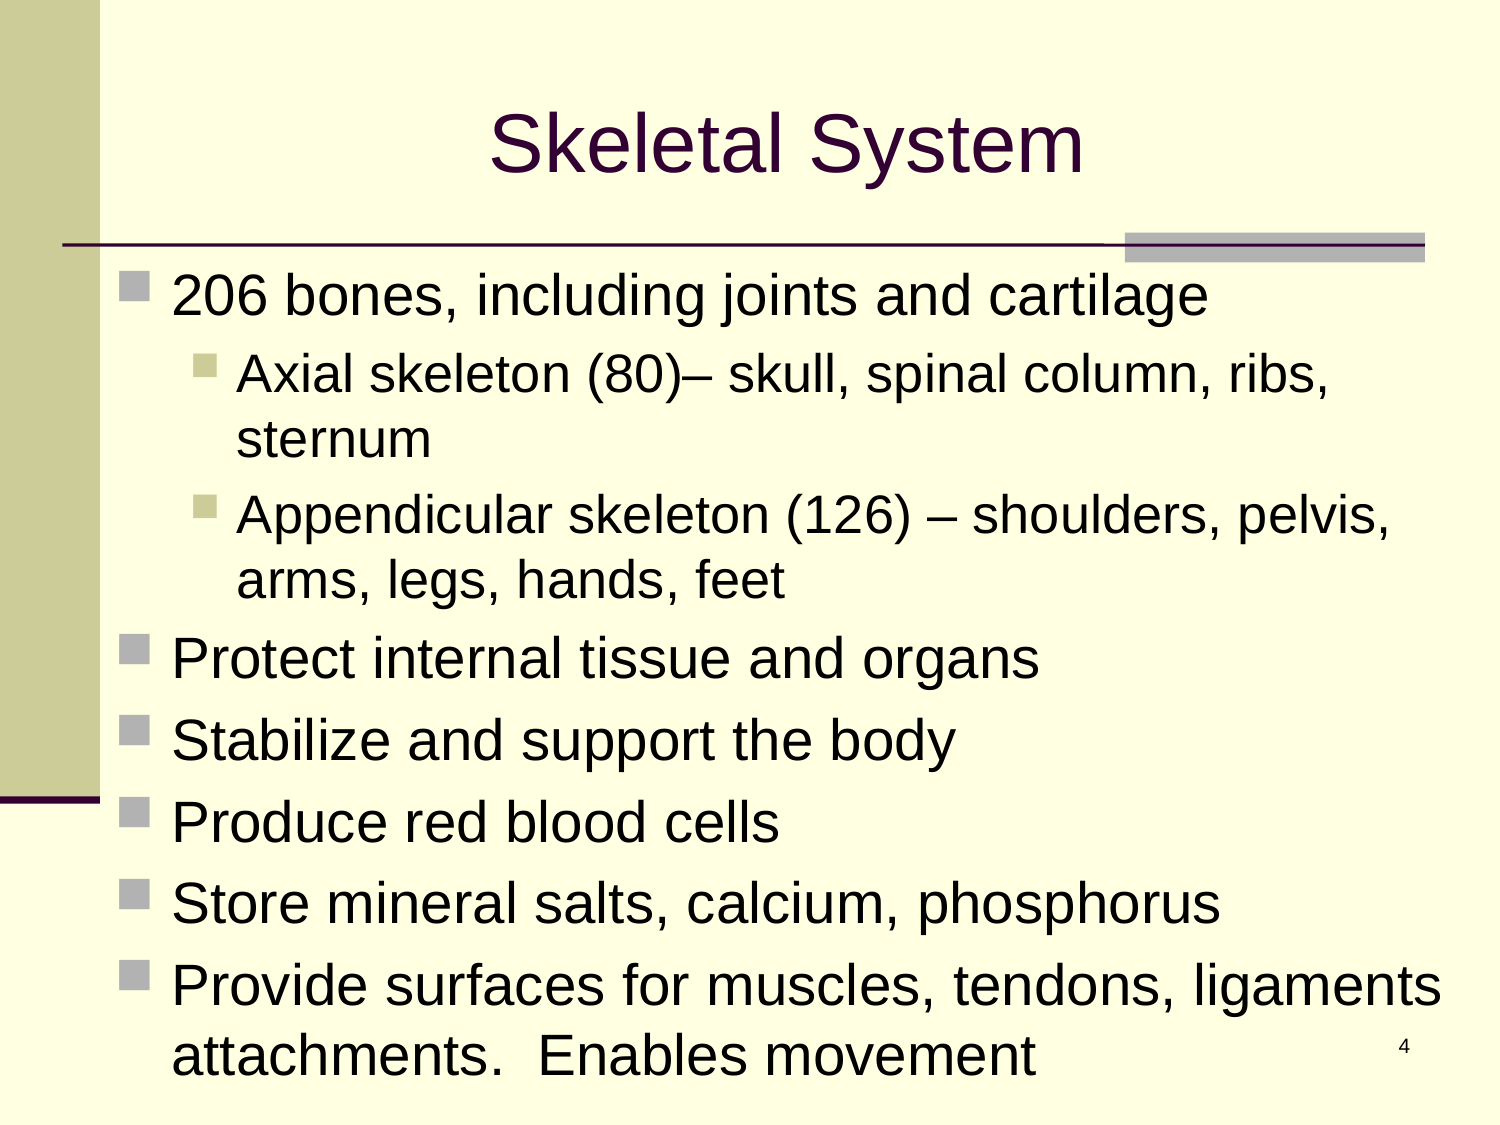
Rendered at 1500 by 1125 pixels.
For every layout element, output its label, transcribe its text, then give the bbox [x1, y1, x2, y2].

list 206 bones, including joints and cartilage Axial skeleton (80)– skull, spinal column, ribs, sternum Appendicular skeleton (126) – shoulders, pelvis, arms, legs, hands, feet Protect internal tissue and organs Stabilize and support the body Produce red blood cells Store mineral salts, calcium, phosphorus Provide surfaces for muscles, tendons, ligaments attachments. Enables movement [99, 249, 1500, 1075]
title Skeletal System [150, 45, 1425, 234]
slide_number 4 [1112, 1024, 1426, 1101]
